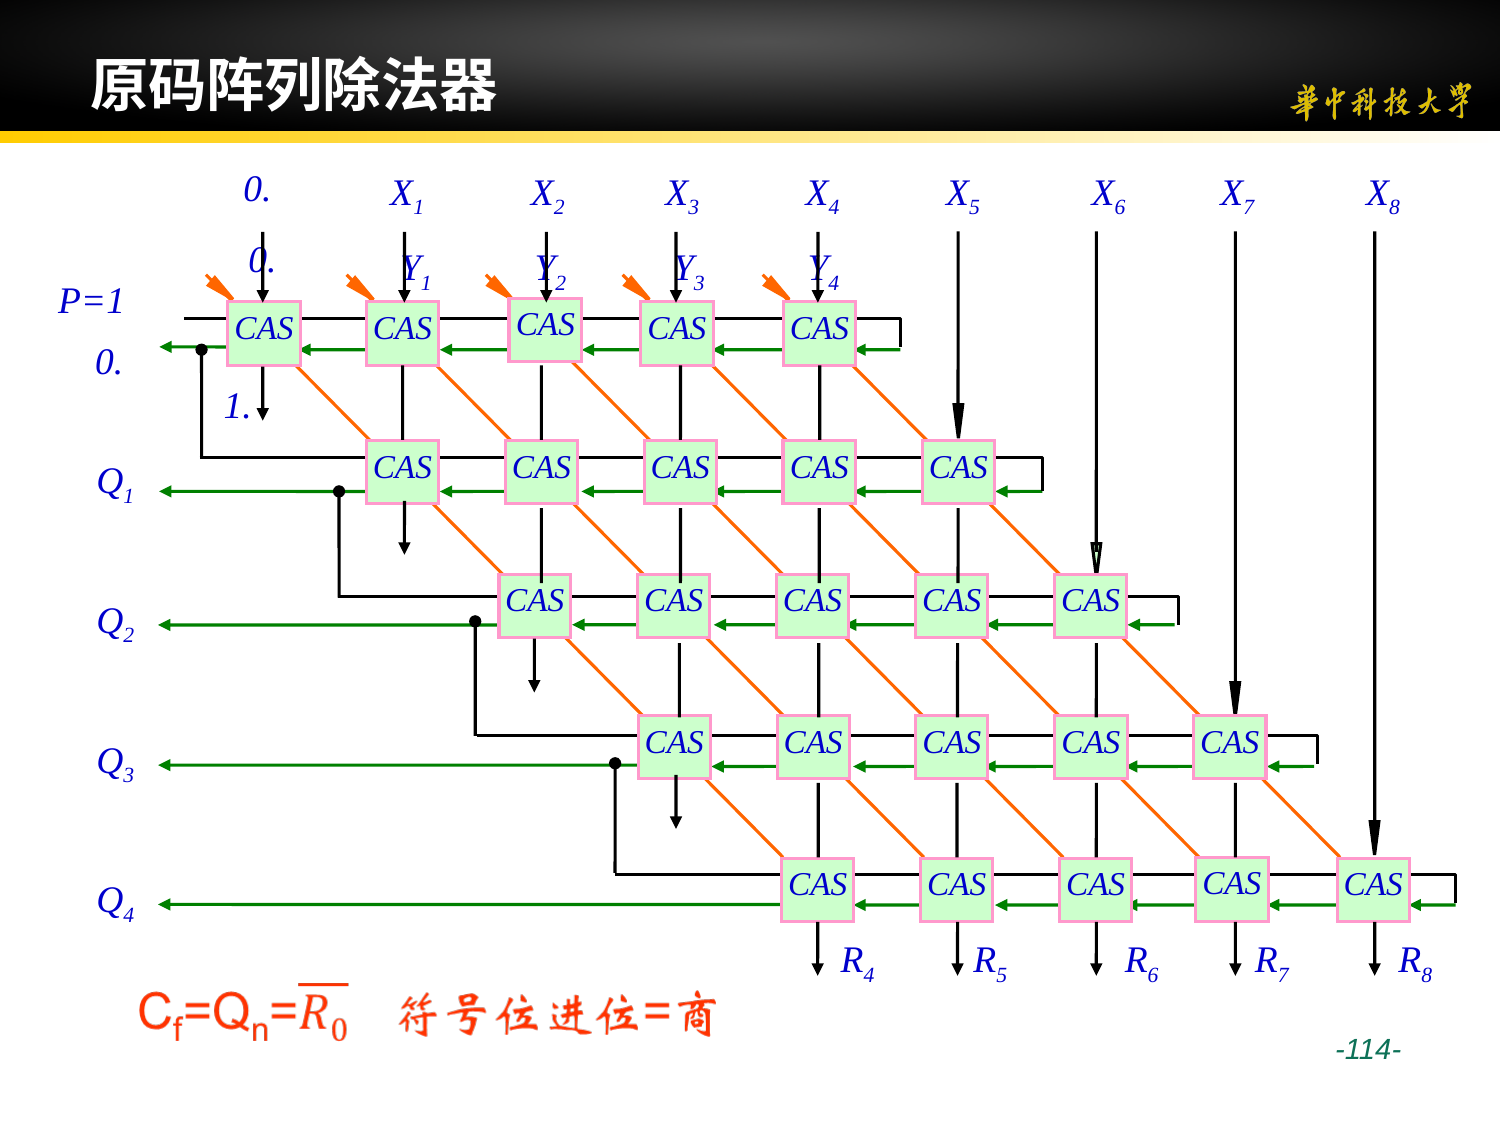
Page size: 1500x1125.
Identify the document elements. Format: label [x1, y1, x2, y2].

title [74, 34, 1426, 131]
text_box [50, 285, 134, 338]
text_box [85, 460, 145, 516]
text_box [73, 345, 145, 398]
text_box [238, 172, 1422, 223]
text_box [85, 231, 1456, 991]
picture [0, 0, 1500, 131]
text_box [650, 131, 655, 143]
text_box [738, 131, 744, 143]
slide_number [1257, 1023, 1425, 1102]
picture [104, 976, 757, 1050]
text_box [85, 600, 145, 645]
text_box [562, 131, 567, 143]
